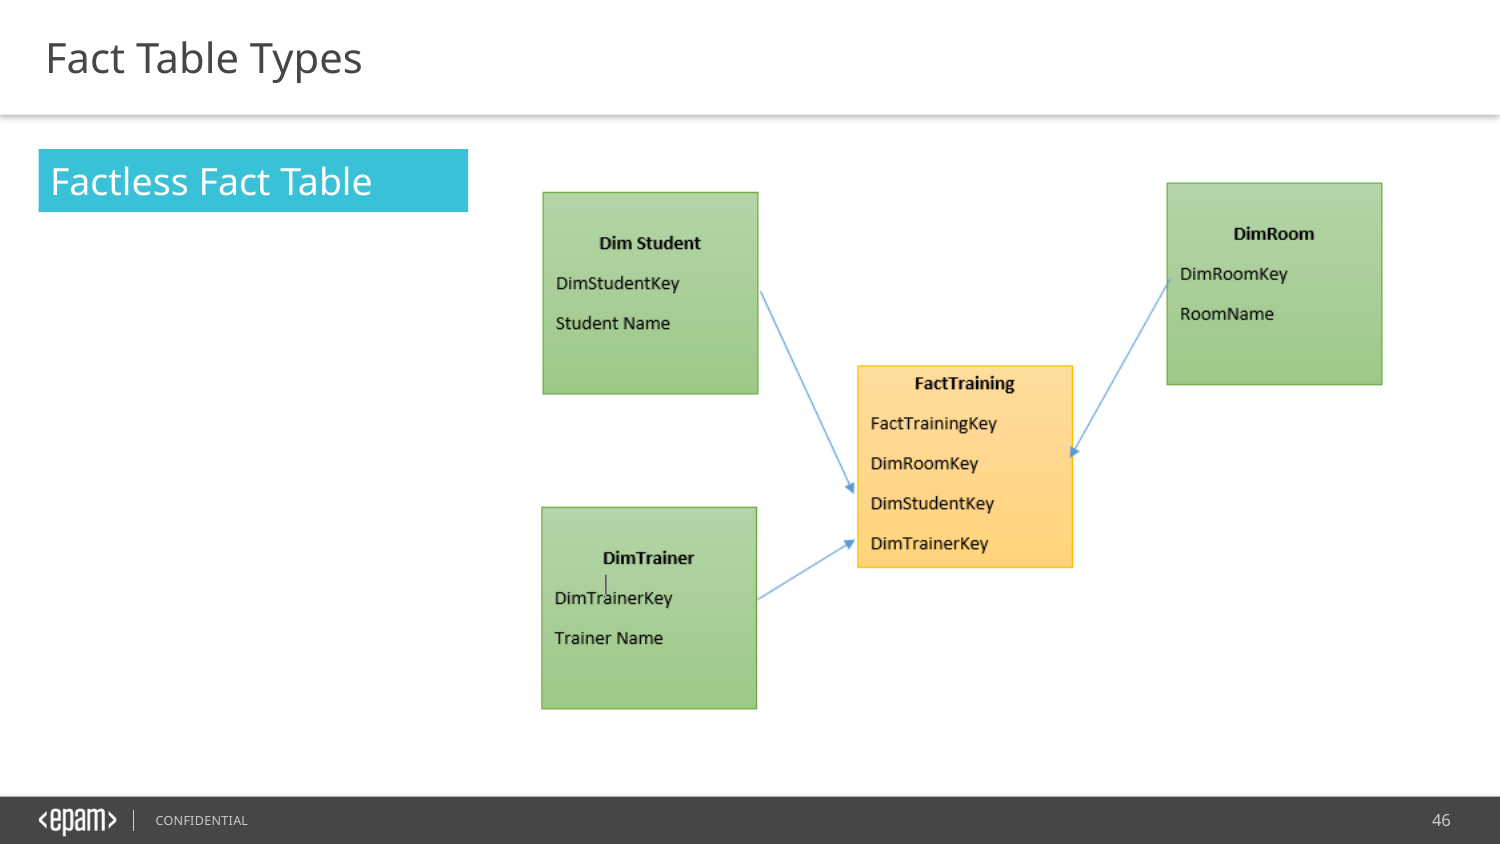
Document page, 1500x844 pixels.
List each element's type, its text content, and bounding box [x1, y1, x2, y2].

list Fact Table Types [0, 0, 1500, 115]
picture [38, 808, 117, 837]
text_box Factless Fact Table [38, 149, 469, 213]
picture [504, 148, 1424, 771]
